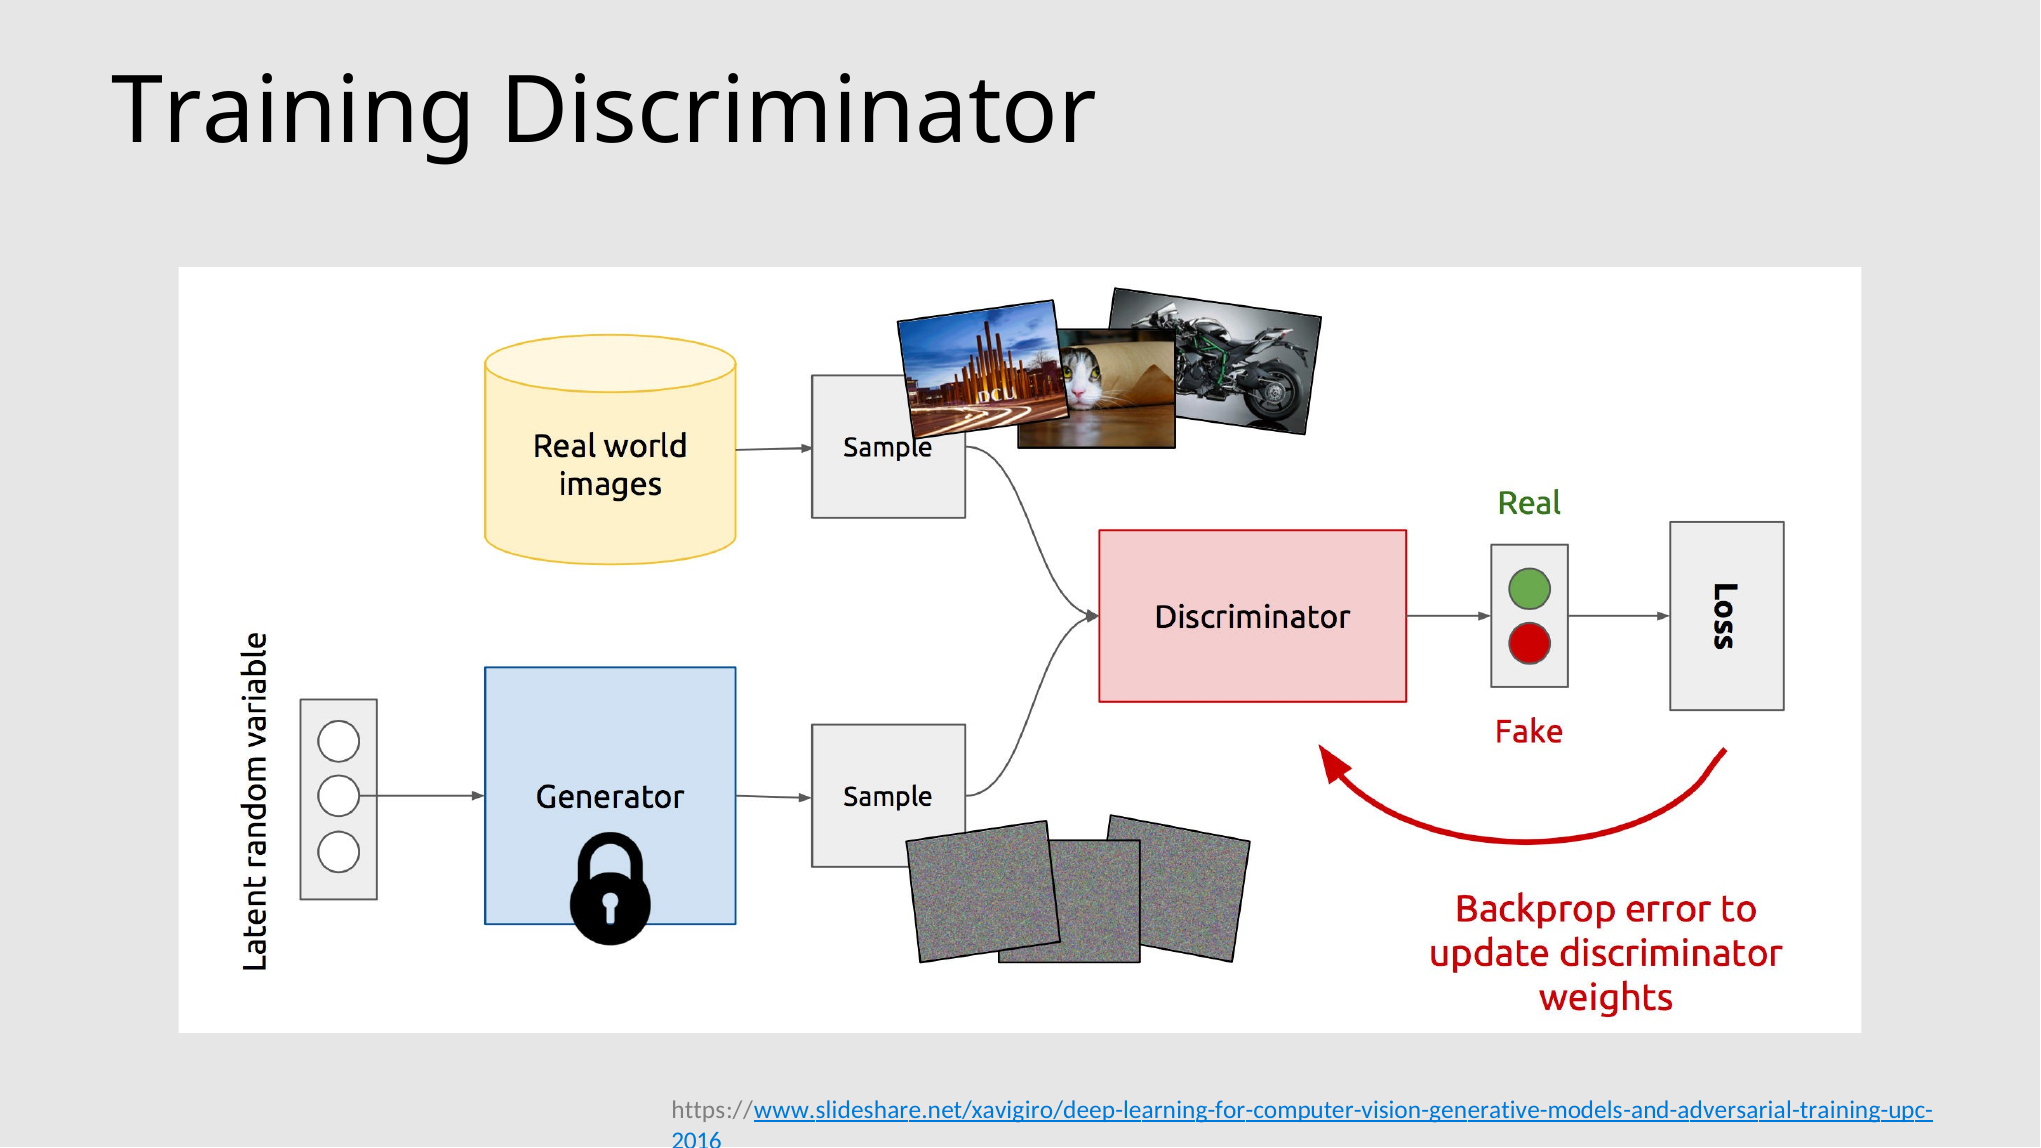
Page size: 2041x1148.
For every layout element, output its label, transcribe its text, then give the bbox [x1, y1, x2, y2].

text_box [178, 267, 1862, 1033]
text_box https://www.slideshare.net/xavigiro/deep-learning-for-computer-vision-generative-models-and-adversarial-training-upc-2016 [669, 1093, 1976, 1148]
title Training Discriminator [46, 49, 2036, 242]
